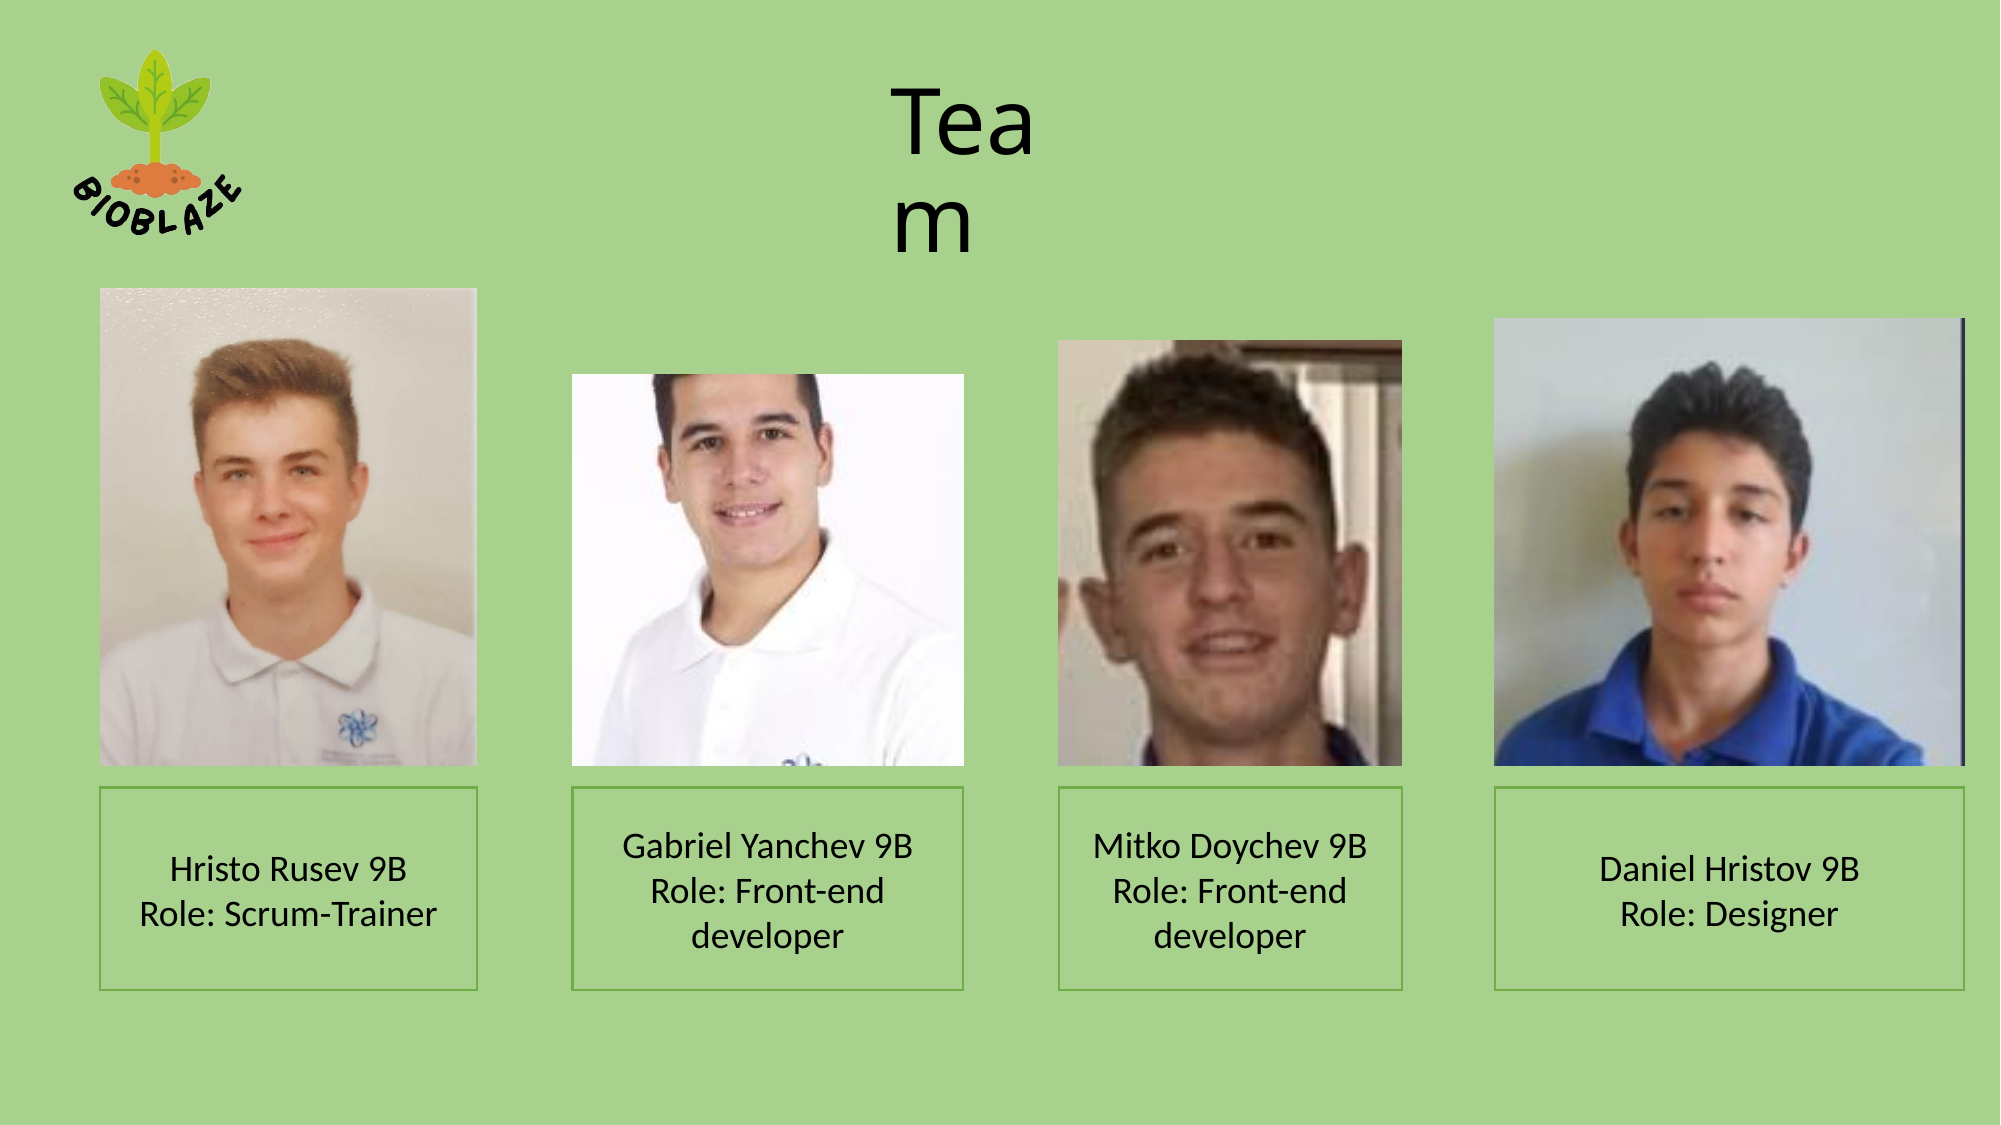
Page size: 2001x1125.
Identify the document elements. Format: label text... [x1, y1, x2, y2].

picture [0, 0, 477, 766]
picture [572, 374, 964, 766]
picture [1058, 340, 1402, 766]
text_box Mitko Doychev 9B Role: Front-end developer [1058, 786, 1403, 991]
text_box Daniel Hristov 9B Role: Designer [1494, 786, 1965, 991]
text_box Gabriel Yanchev 9B Role: Front-end developer [571, 786, 964, 991]
text_box Hristo Rusev 9B Role: Scrum-Trainer [99, 786, 478, 991]
picture [1494, 318, 1965, 766]
title Team [875, 65, 1125, 283]
